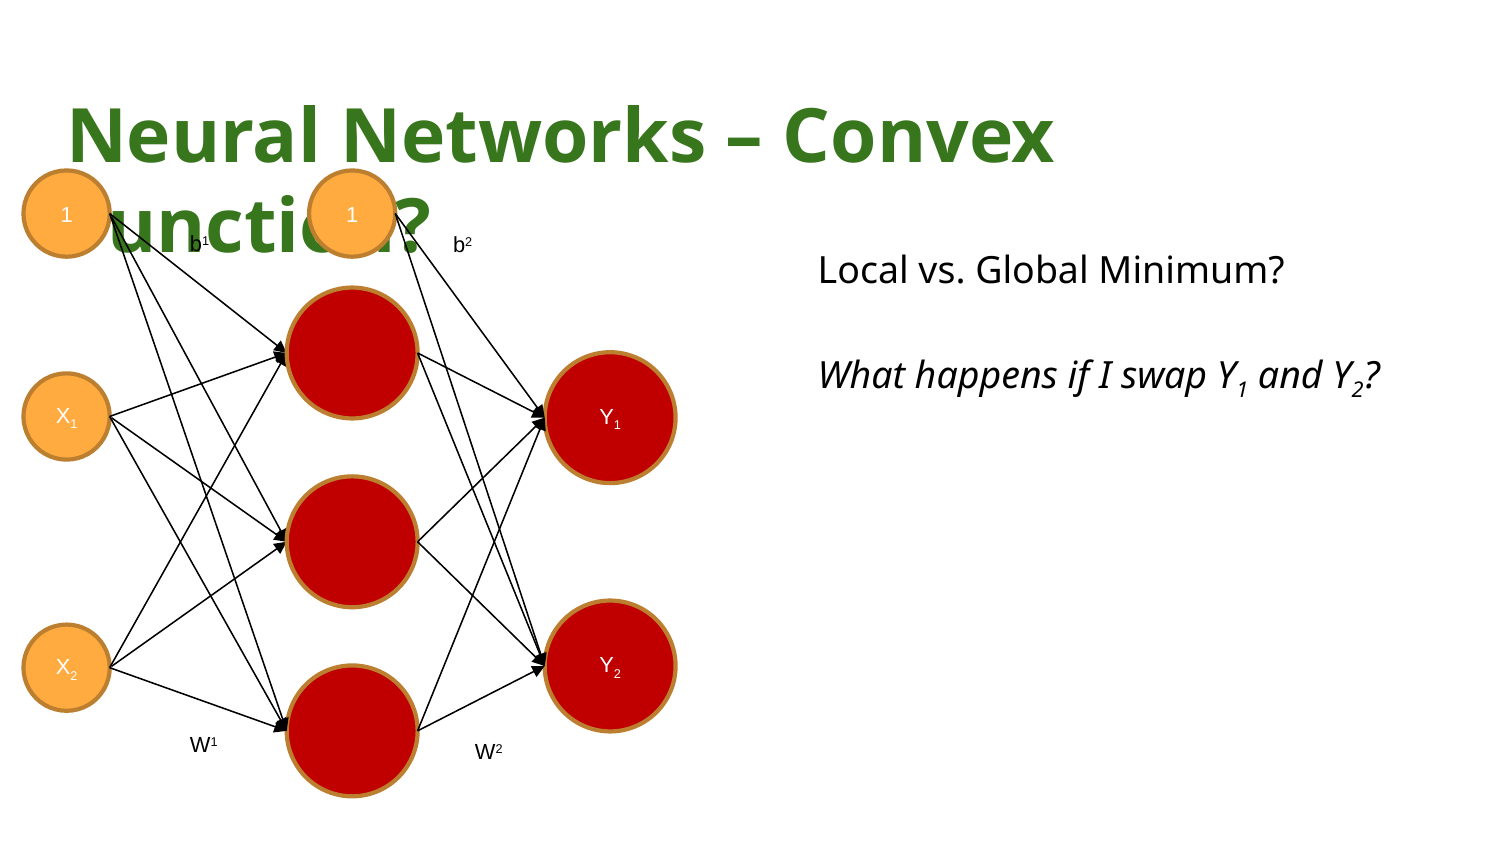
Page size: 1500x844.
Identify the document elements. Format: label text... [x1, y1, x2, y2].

text_box X2 [21, 622, 103, 713]
text_box Y1 [552, 350, 678, 486]
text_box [109, 667, 287, 732]
text_box [292, 285, 388, 421]
text_box W1 [175, 740, 248, 765]
title Neural Networks – Convex Function? [51, 72, 1449, 167]
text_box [109, 213, 287, 667]
text_box X1 [21, 371, 102, 462]
text_box 1 [21, 168, 112, 259]
text_box [285, 663, 420, 799]
text_box Y2 [552, 598, 678, 734]
text_box [292, 474, 389, 610]
text_box 1 [306, 168, 398, 259]
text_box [417, 673, 545, 732]
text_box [395, 213, 545, 667]
list Local vs. Global Minimum? What happens if I swap Y1 and Y2? [802, 224, 1397, 760]
text_box W2 [460, 739, 533, 772]
